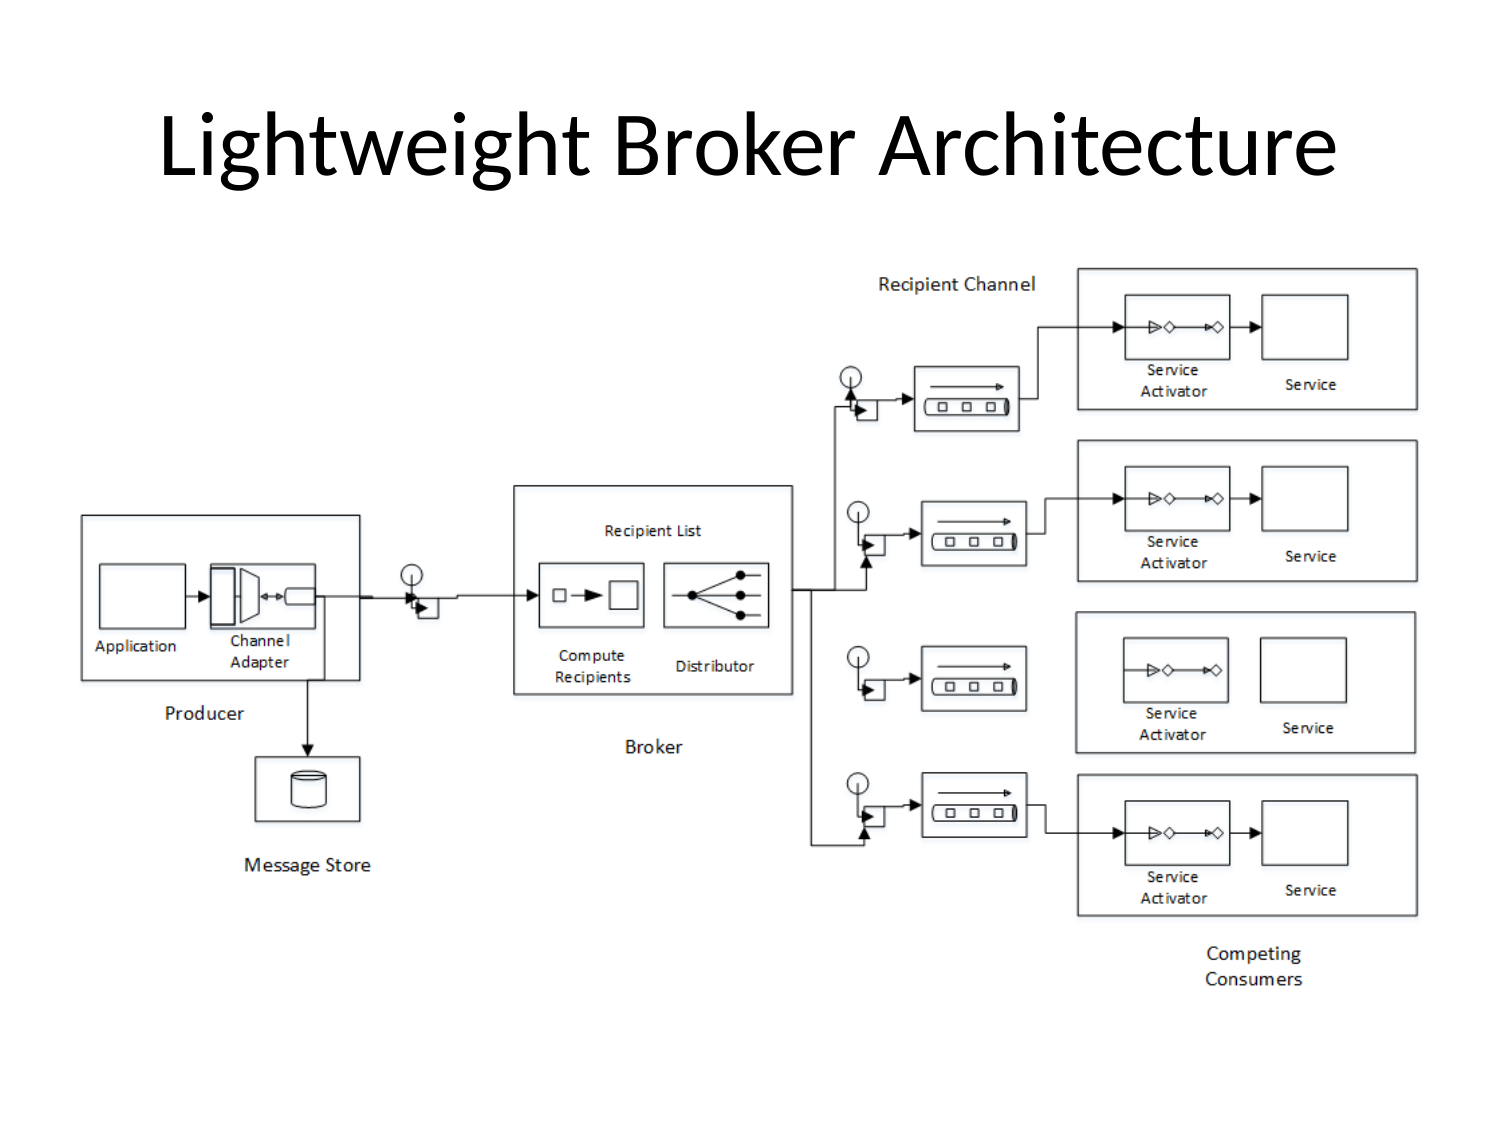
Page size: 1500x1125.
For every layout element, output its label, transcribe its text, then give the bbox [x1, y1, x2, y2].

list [74, 264, 1426, 1004]
title Lightweight Broker Architecture [75, 45, 1425, 233]
